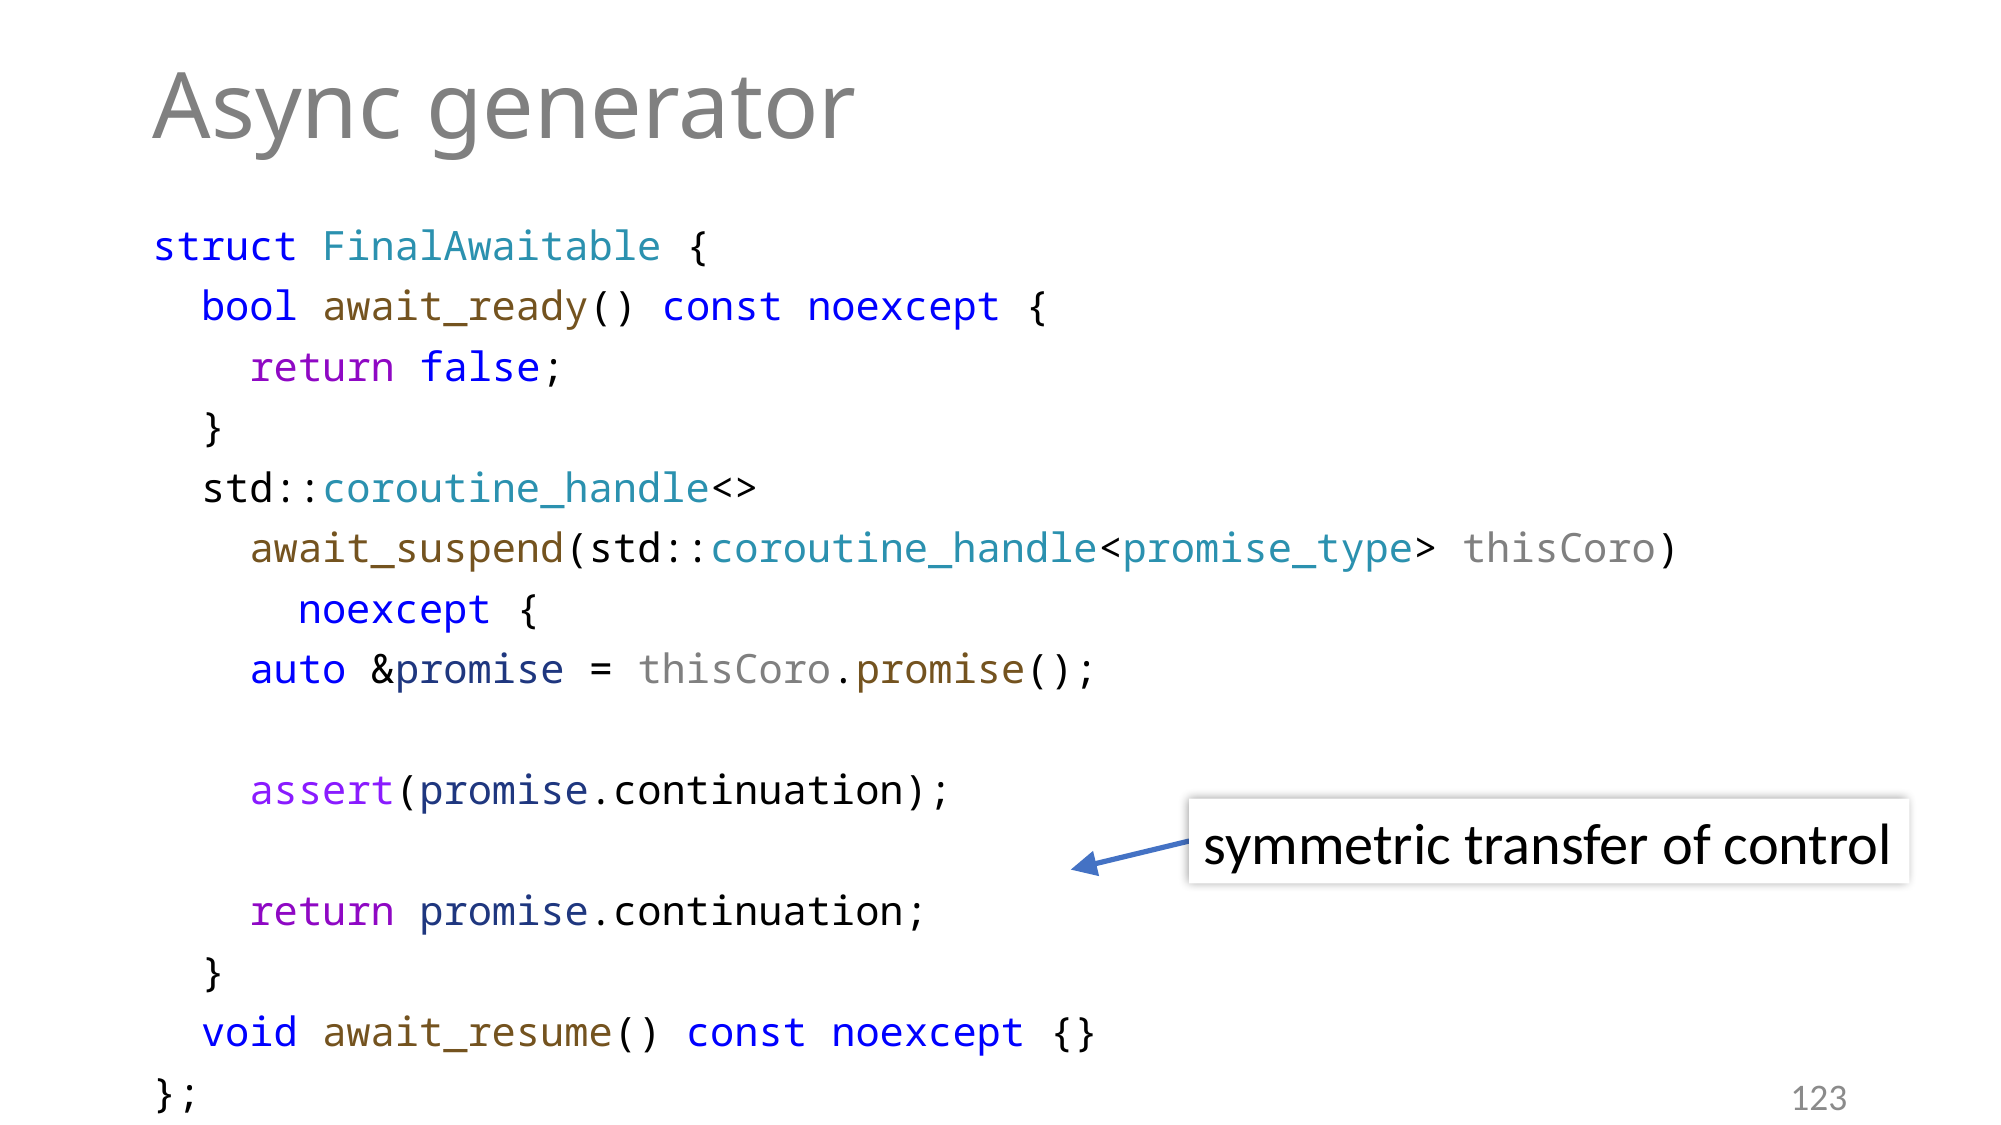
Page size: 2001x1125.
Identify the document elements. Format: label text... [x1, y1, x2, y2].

list struct FinalAwaitable { bool await_ready() const noexcept { return false; } std::coroutine_handle<> await_suspend(std::coroutine_handle<promise_type> thisCoro) noexcept { auto &promise = thisCoro.promise(); assert(promise.continuation); return promise.continuation; } void await_resume() const noexcept {} }; [137, 217, 1863, 1125]
title Async generator [137, 0, 1863, 217]
text_box symmetric transfer of control [1189, 798, 1910, 884]
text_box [1070, 841, 1189, 870]
slide_number 123 [1412, 1065, 1863, 1125]
